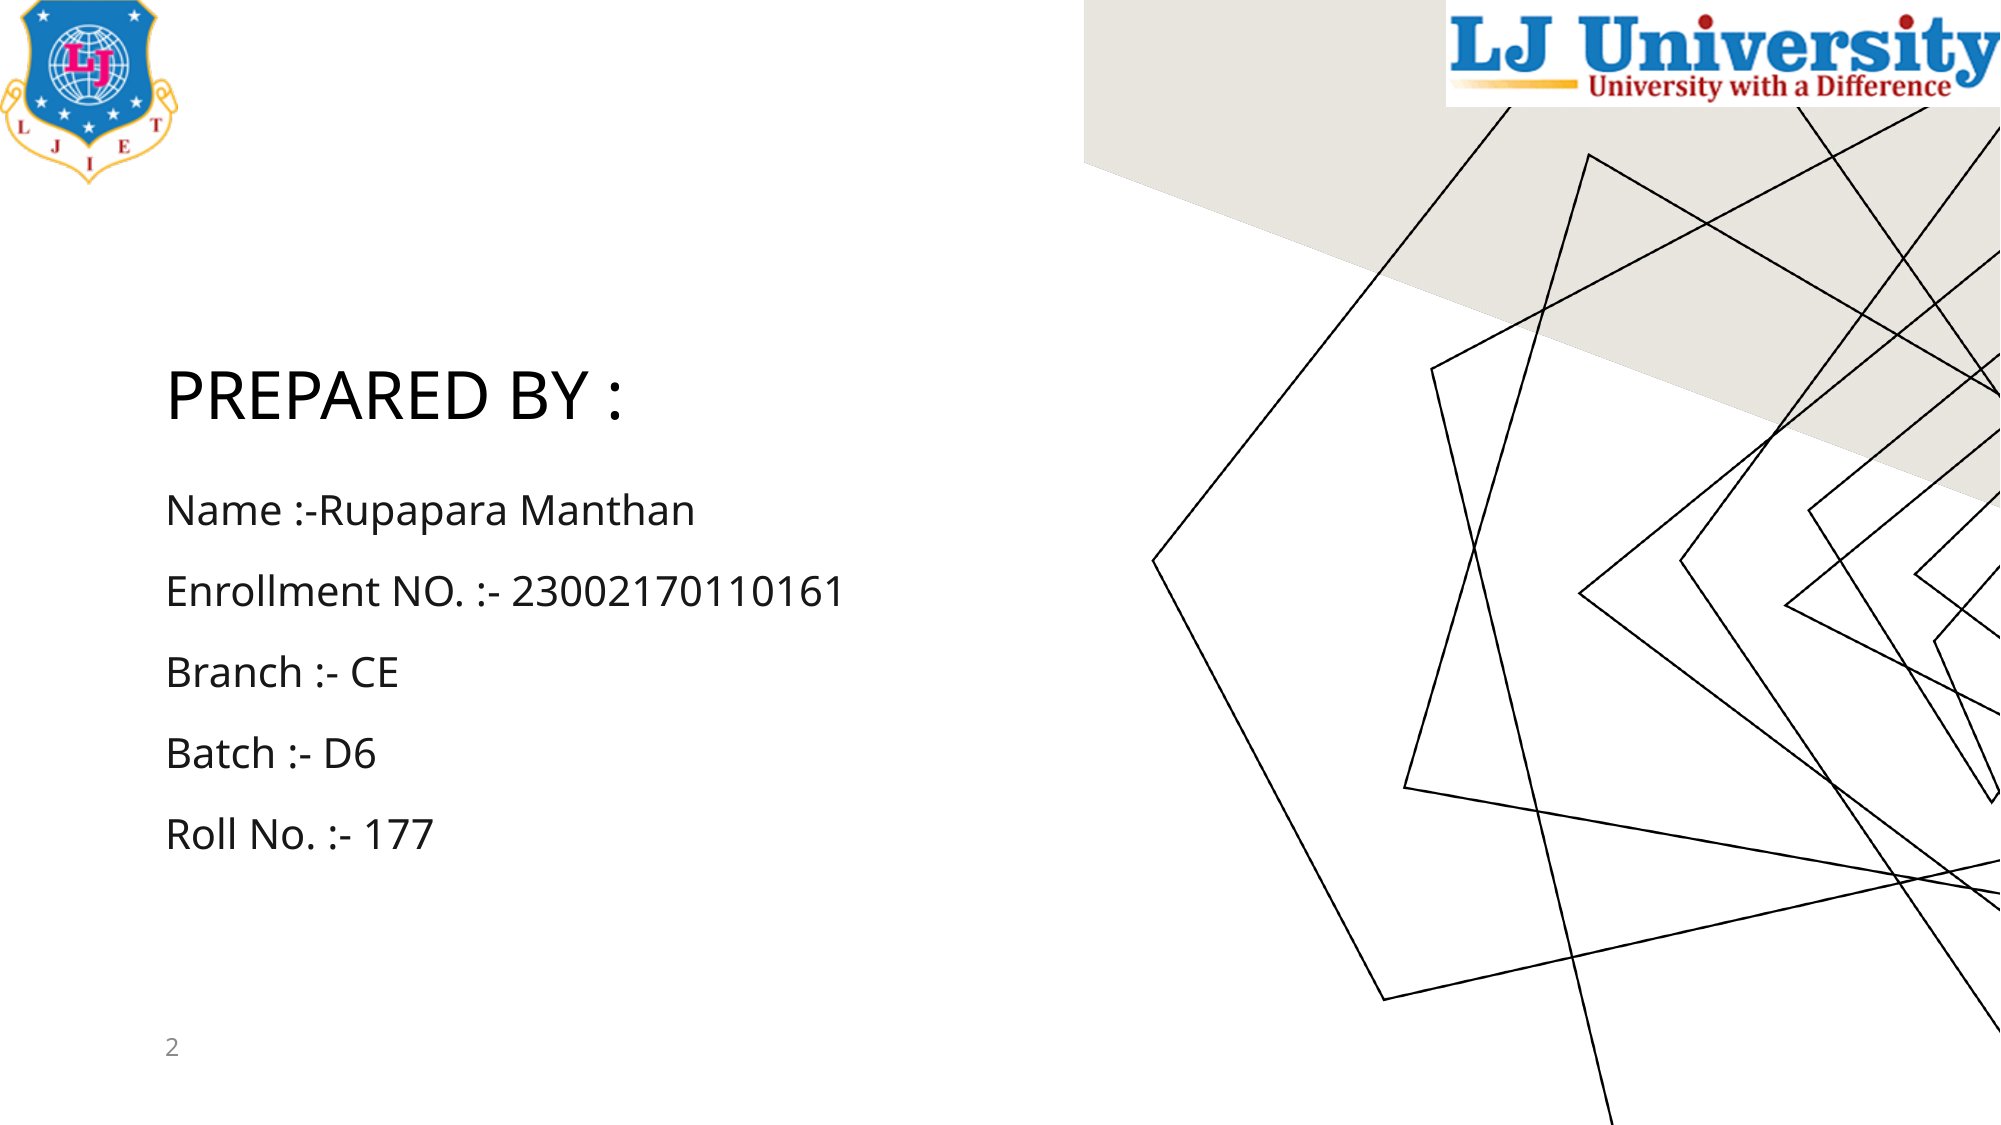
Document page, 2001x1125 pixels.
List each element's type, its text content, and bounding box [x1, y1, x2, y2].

title PREPARED bY : [150, 51, 1000, 442]
slide_number 2 [150, 1024, 254, 1074]
picture [0, 0, 178, 185]
list Name :-Rupapara Manthan Enrollment NO. :- 23002170110161 Branch :- CE Batch :- D6 Roll No. :- 177 [150, 466, 1000, 980]
picture [1083, 0, 2001, 1125]
